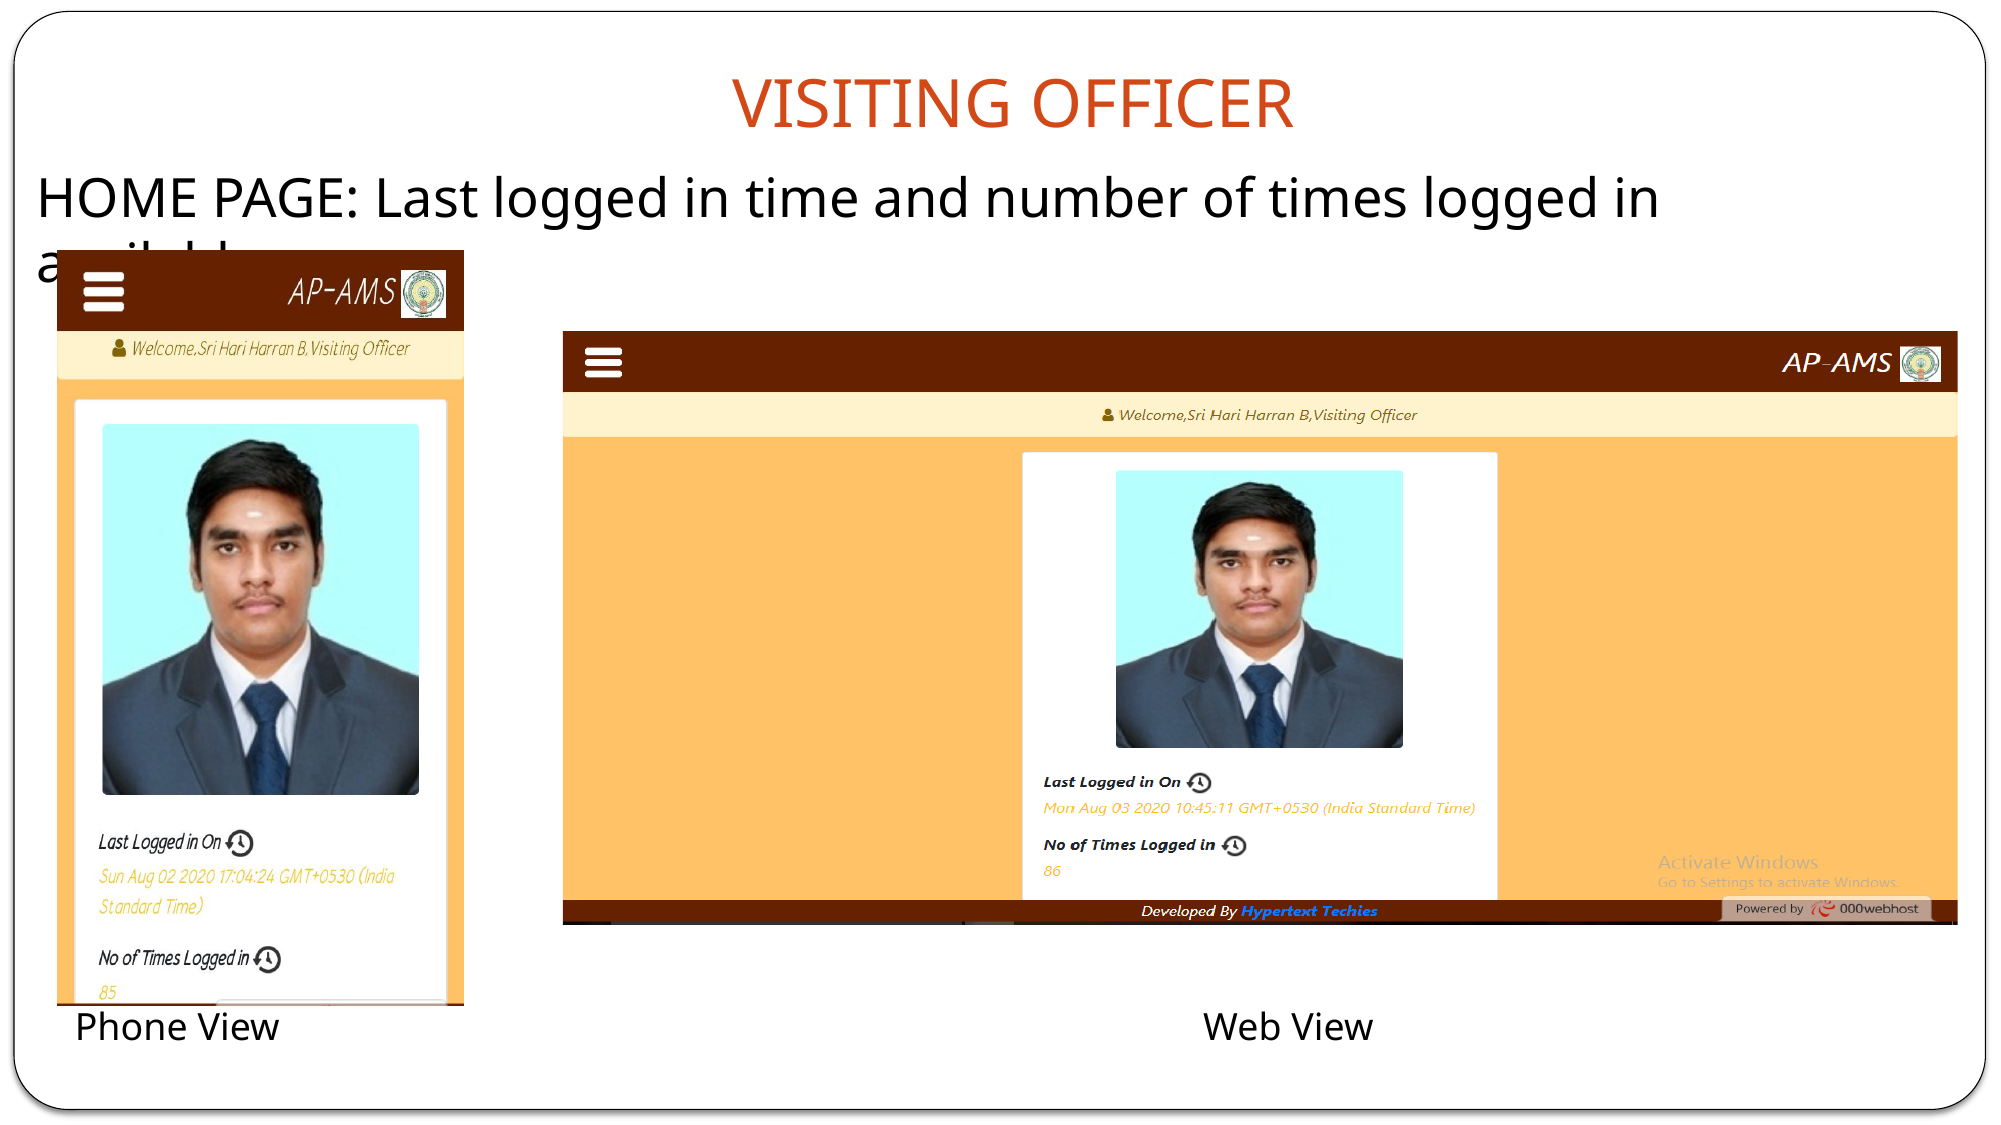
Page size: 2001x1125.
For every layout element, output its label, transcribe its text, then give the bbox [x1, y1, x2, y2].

picture [57, 250, 465, 1006]
list HOME PAGE: Last logged in time and number of times logged in available [22, 156, 1900, 1091]
picture [562, 330, 1958, 926]
text_box Phone View Web View [60, 725, 1703, 1056]
title VISITING OFFICER [200, 45, 1900, 156]
